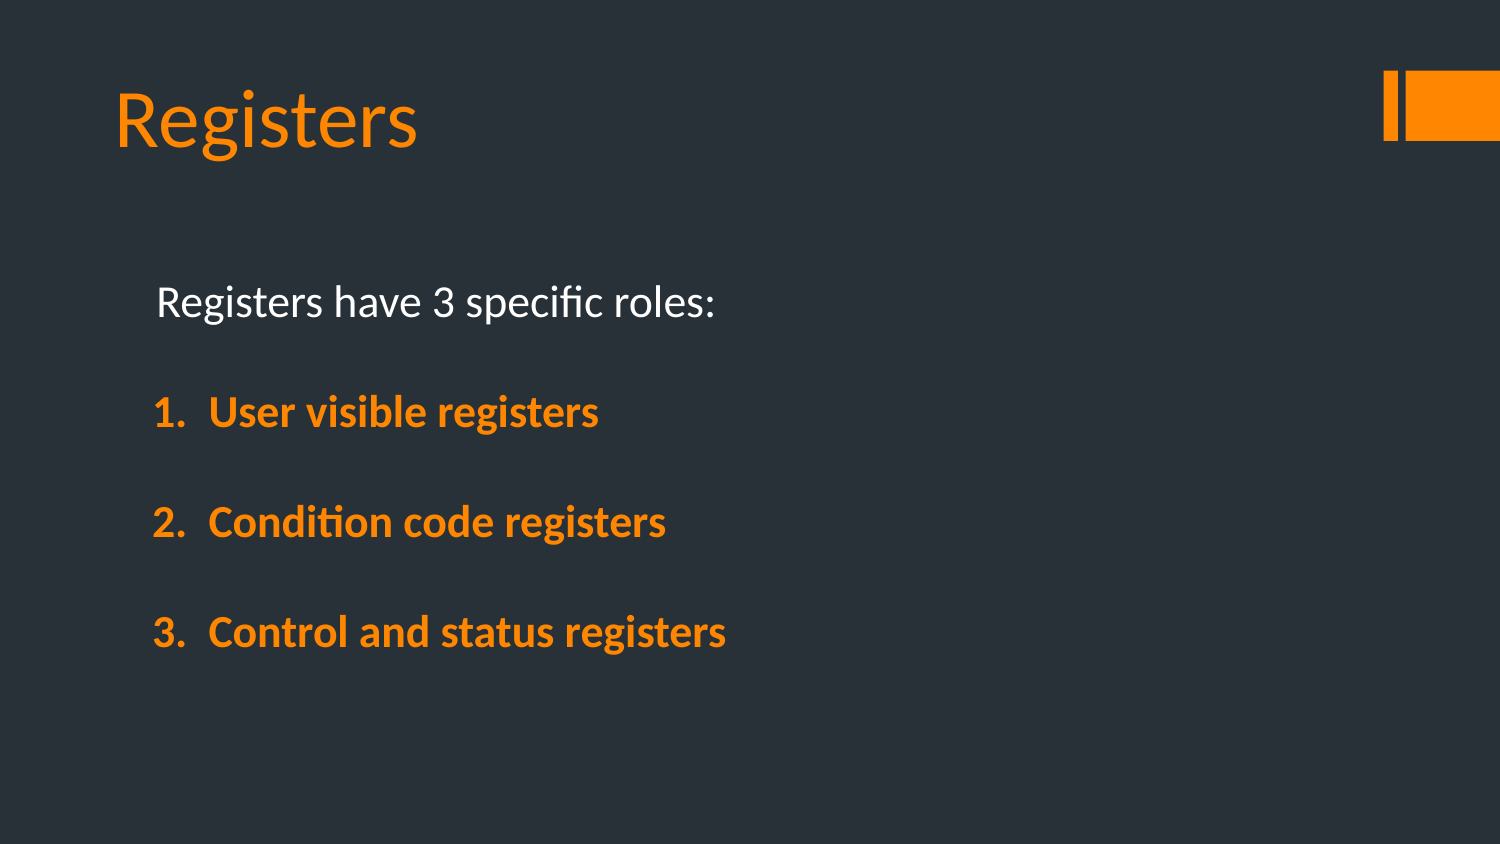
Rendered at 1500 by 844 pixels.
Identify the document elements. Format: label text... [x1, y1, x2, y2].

text_box Registers have 3 specific roles: User visible registers Condition code registers Control and status registers [62, 209, 1475, 844]
title Registers [99, 21, 1350, 172]
